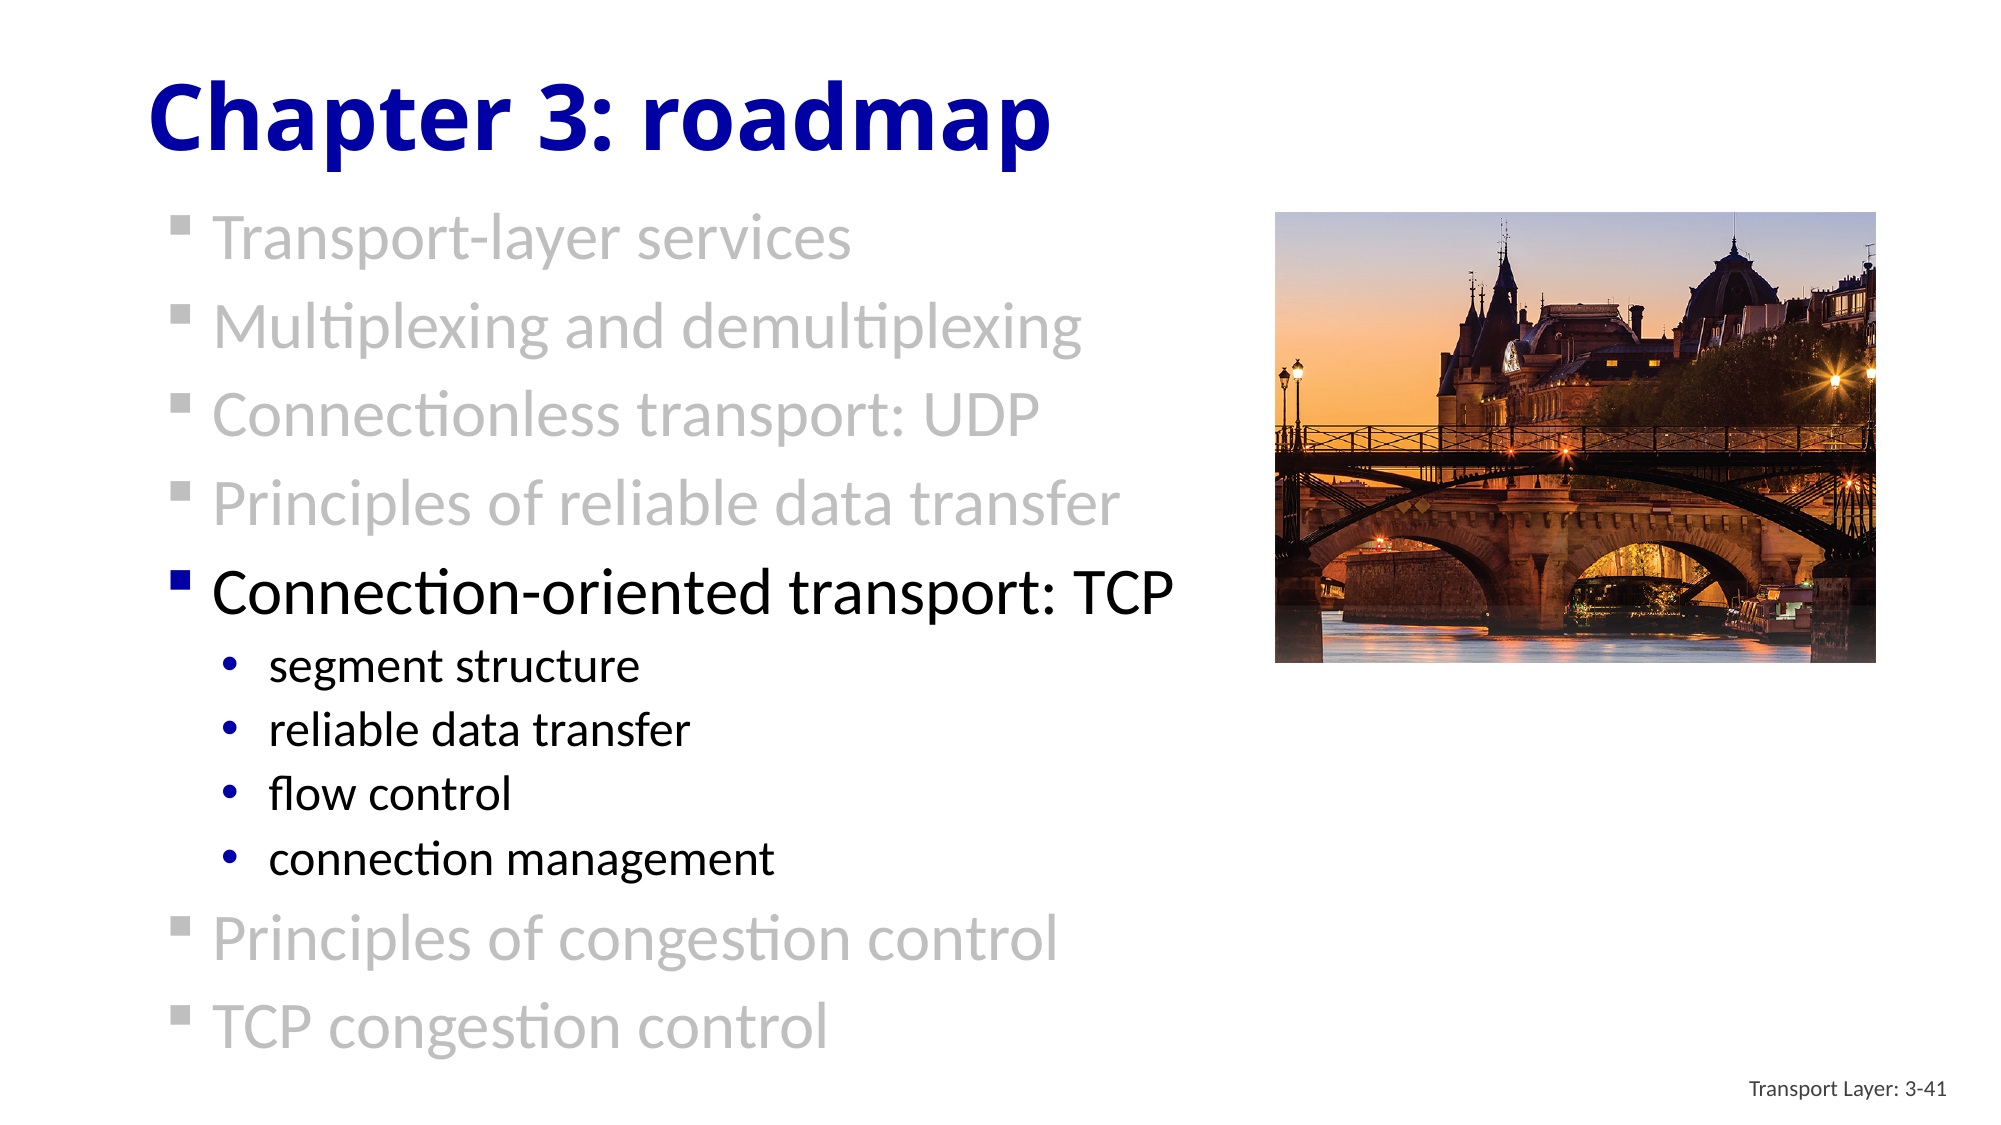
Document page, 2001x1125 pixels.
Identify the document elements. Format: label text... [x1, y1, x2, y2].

slide_number Transport Layer: 3-41 [1512, 1056, 1963, 1117]
list Transport-layer services Multiplexing and demultiplexing Connectionless transport: UDP Principles of reliable data transfer Connection-oriented transport: TCP segment structure reliable data transfer flow control connection management Principles of congestion control TCP congestion control [131, 194, 1217, 1117]
picture [1275, 212, 1876, 663]
title Chapter 3: roadmap [131, 47, 1856, 195]
